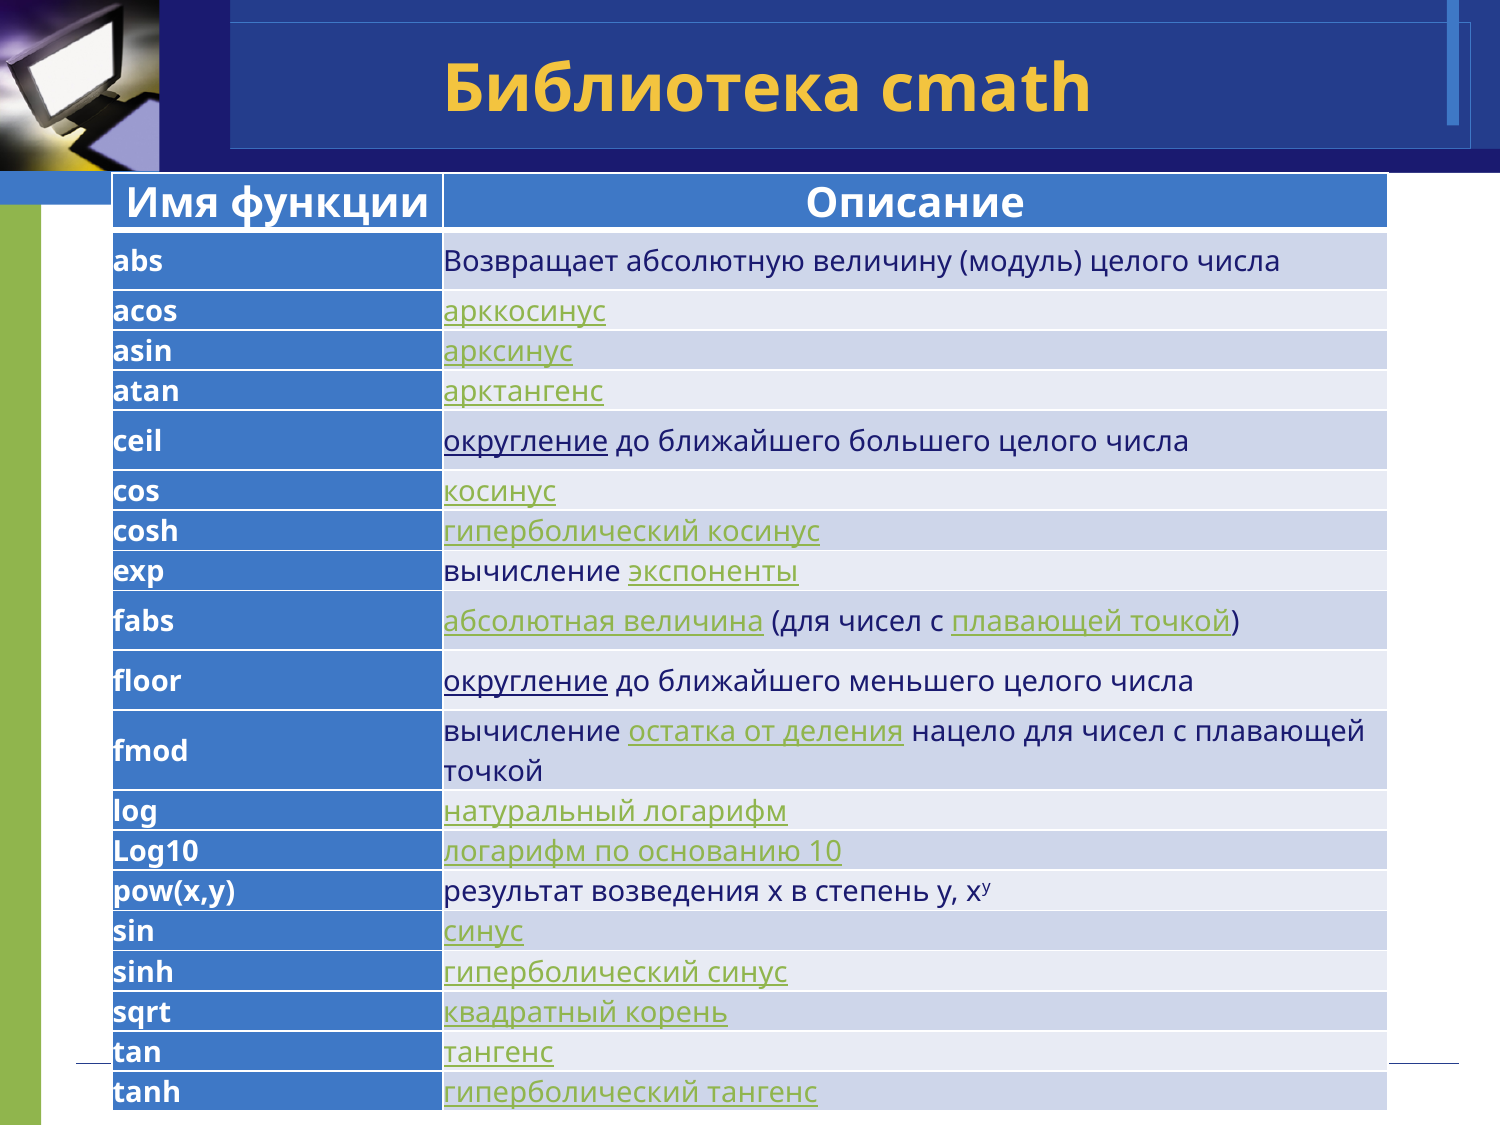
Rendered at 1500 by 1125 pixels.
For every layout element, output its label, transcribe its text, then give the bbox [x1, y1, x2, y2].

table_header Имя функции [113, 174, 442, 227]
table_cell floor [113, 651, 442, 709]
table_cell арксинус [444, 331, 1387, 369]
table_cell Возвращает абсолютную величину (модуль) целого числа [444, 233, 1387, 289]
table_cell квадратный корень [444, 992, 1387, 1030]
table_cell результат возведения x в степень y, xy [444, 871, 1387, 910]
table_cell sin [113, 911, 442, 950]
table_cell округление до ближайшего большего целого числа [444, 411, 1387, 469]
table_cell exp [113, 551, 442, 590]
table_cell гиперболический косинус [444, 511, 1387, 550]
table_cell логарифм по основанию 10 [444, 831, 1387, 869]
table_cell гиперболический синус [444, 951, 1387, 990]
table_cell синус [444, 911, 1387, 950]
table_cell косинус [444, 471, 1387, 509]
title Библиотека cmath [122, 38, 1413, 131]
table_cell log [113, 791, 442, 829]
table_cell fabs [113, 591, 442, 649]
table_cell cos [113, 471, 442, 509]
table_cell ceil [113, 411, 442, 469]
table_cell арккосинус [444, 291, 1387, 329]
table_cell sqrt [113, 992, 442, 1030]
table_cell вычисление экспоненты [444, 551, 1387, 590]
table_cell tanh [113, 1072, 442, 1110]
table_cell atan [113, 371, 442, 409]
table_cell натуральный логарифм [444, 791, 1387, 829]
table_cell fmod [113, 711, 442, 789]
table_cell abs [113, 233, 442, 289]
table_cell тангенс [444, 1032, 1387, 1070]
table_cell cosh [113, 511, 442, 550]
table_cell acos [113, 291, 442, 329]
table_cell вычисление остатка от деления нацело для чисел с плавающей точкой [444, 711, 1387, 789]
table_cell округление до ближайшего меньшего целого числа [444, 651, 1387, 709]
table_cell tan [113, 1032, 442, 1070]
table_cell pow(x,y) [113, 871, 442, 910]
table_cell sinh [113, 951, 442, 990]
table_cell абсолютная величина (для чисел с плавающей точкой) [444, 591, 1387, 649]
picture [0, 0, 159, 171]
table_cell гиперболический тангенс [444, 1072, 1387, 1110]
table_header Описание [444, 174, 1387, 227]
table_cell Log10 [113, 831, 442, 869]
table_cell asin [113, 331, 442, 369]
table_cell арктангенс [444, 371, 1387, 409]
